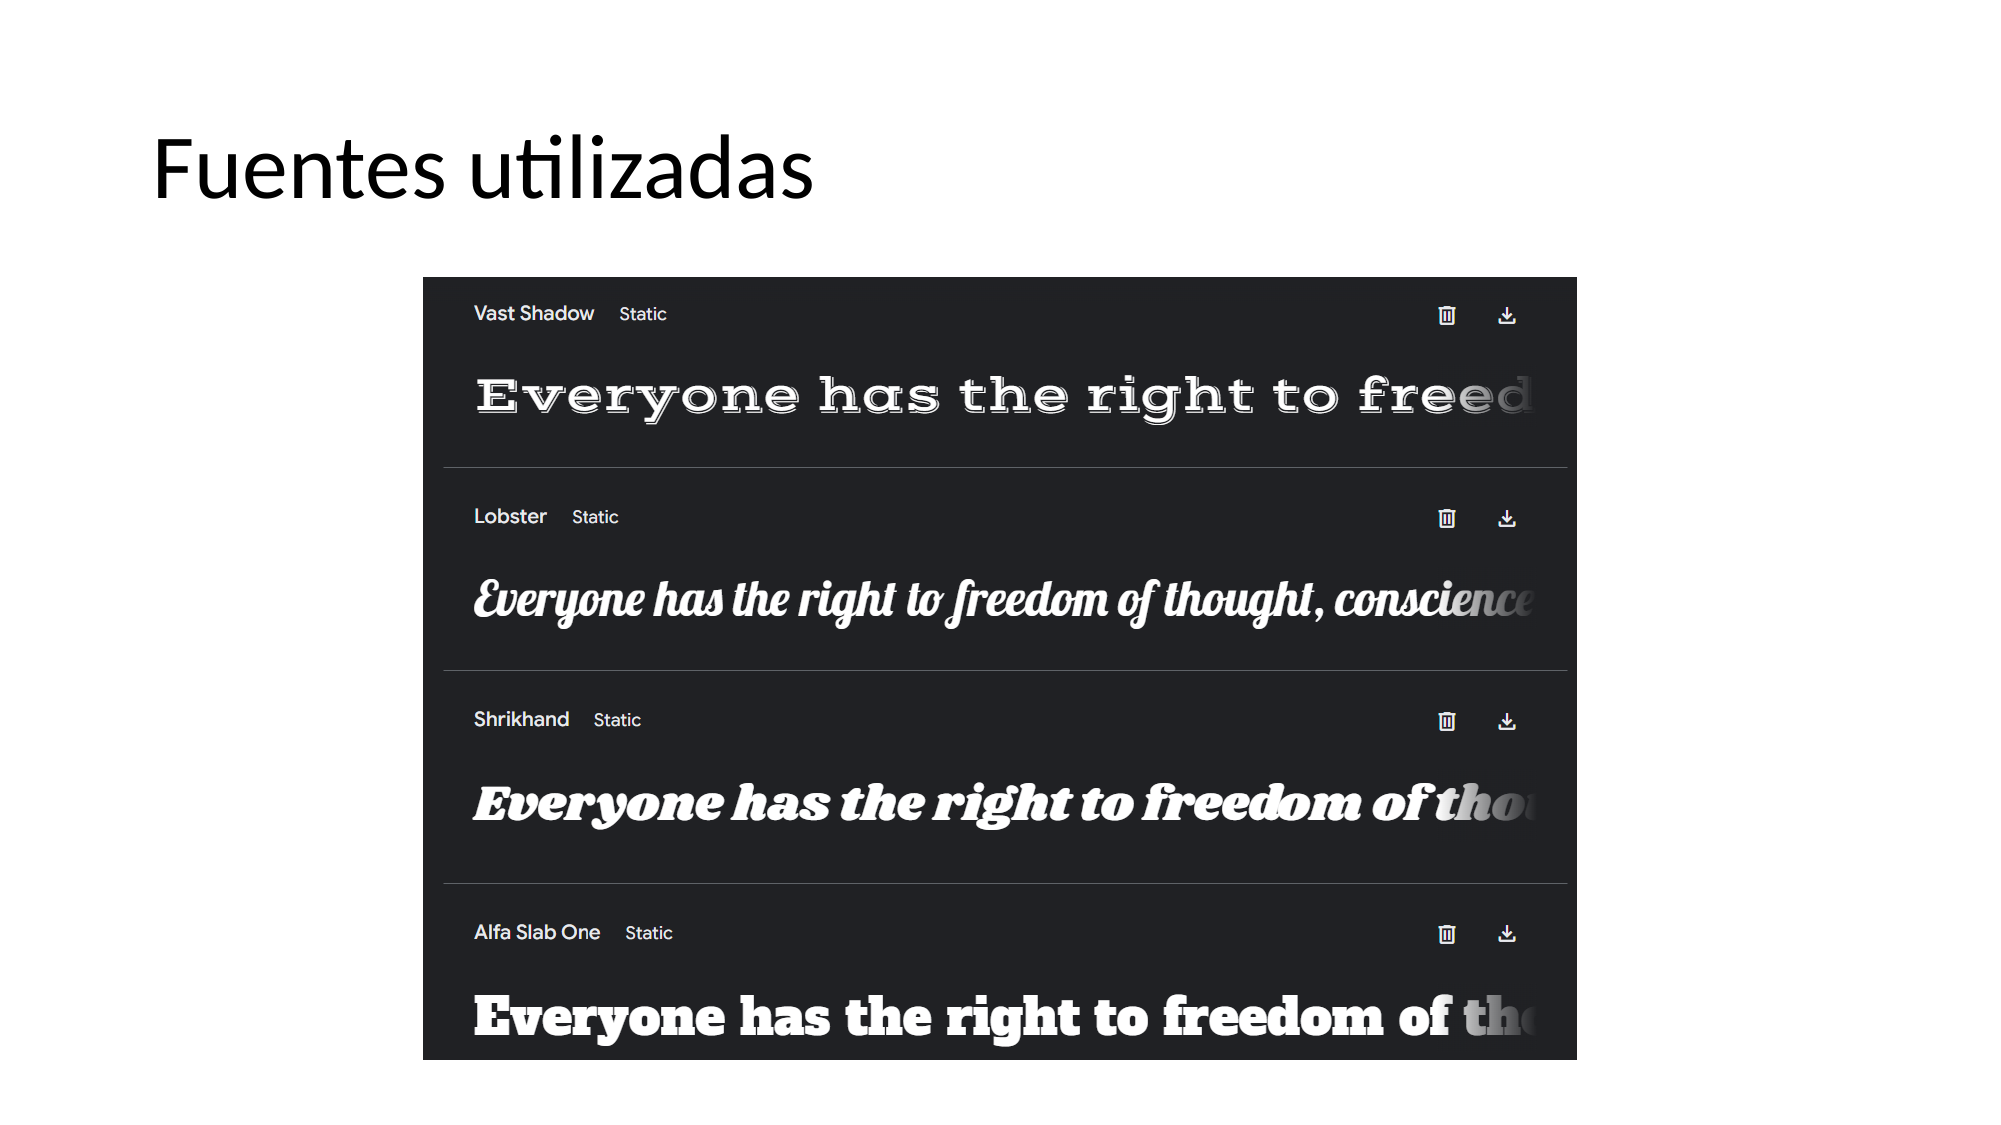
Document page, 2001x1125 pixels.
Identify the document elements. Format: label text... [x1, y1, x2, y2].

title Fuentes utilizadas [137, 59, 1863, 278]
picture [423, 276, 1577, 1060]
